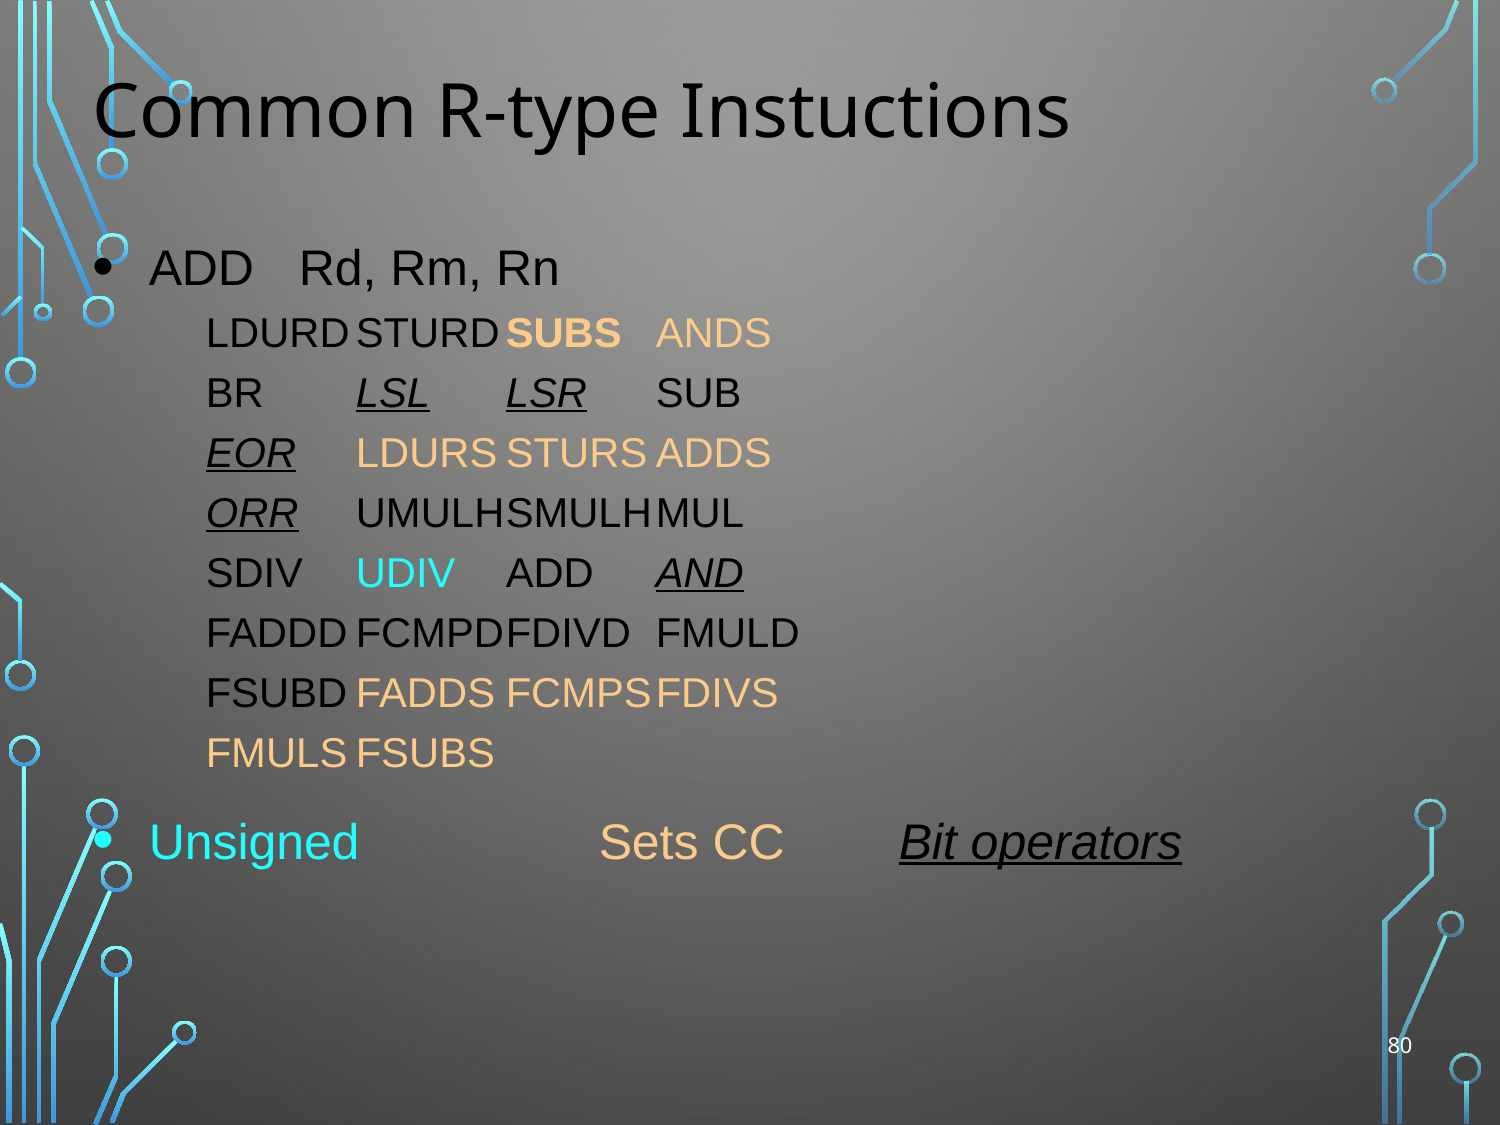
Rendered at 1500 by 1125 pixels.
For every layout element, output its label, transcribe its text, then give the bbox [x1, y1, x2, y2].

title Common R-type Instuctions [77, 48, 1428, 178]
slide_number 80 [1077, 1016, 1428, 1077]
list ADD Rd, Rm, Rn LDURD STURD SUBS ANDS BR LSL LSR SUB EOR LDURS STURS ADDS ORR UMULH SMULH MUL SDIV UDIV ADD AND FADDD FCMPD FDIVD FMULD FSUBD FADDS FCMPS FDIVS FMULS FSUBS Unsigned Sets CC Bit operators [77, 216, 1428, 975]
